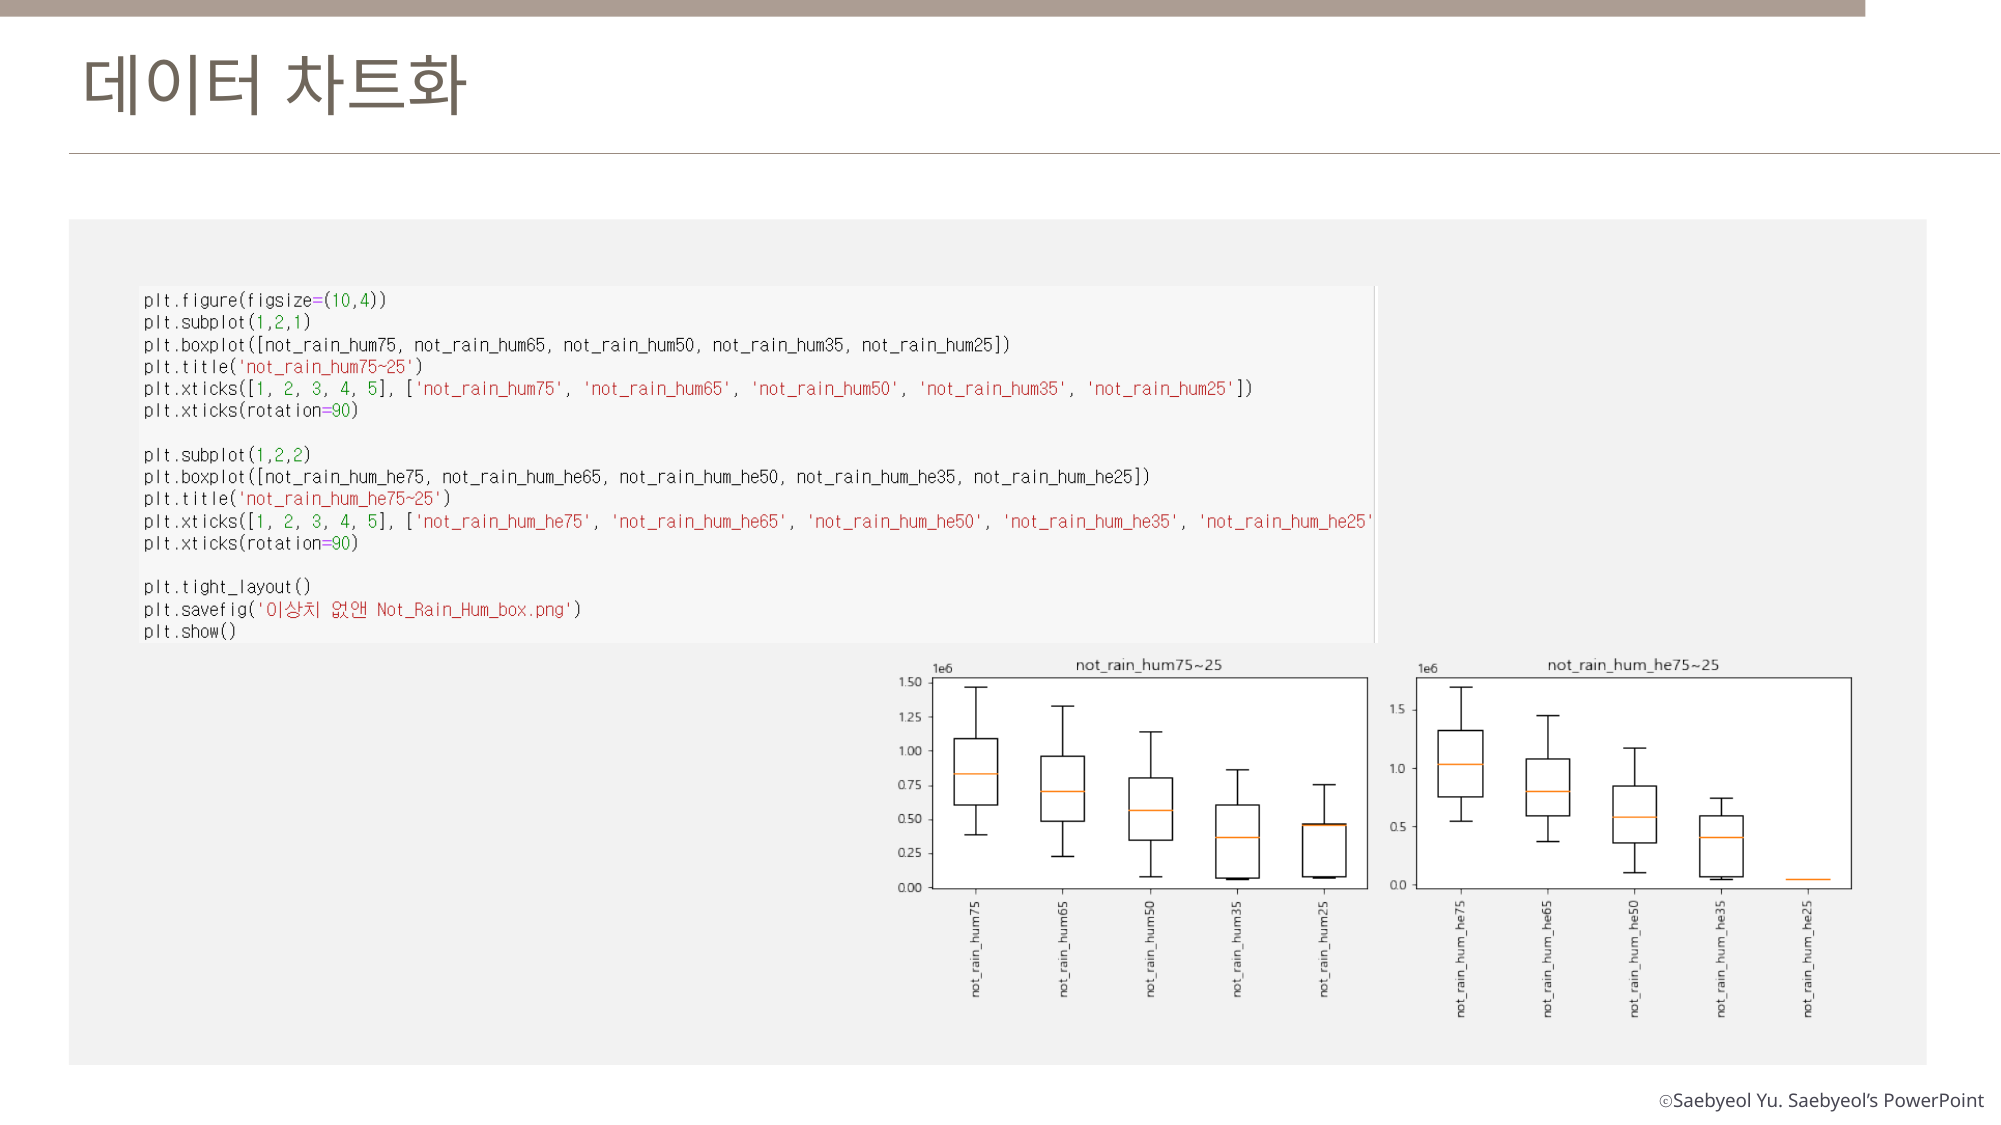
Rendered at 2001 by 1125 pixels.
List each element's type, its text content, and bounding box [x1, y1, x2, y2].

text_box [68, 218, 1928, 1066]
picture [139, 286, 1866, 1032]
text_box 데이터 차트화 [67, 36, 776, 132]
text_box [0, 0, 1866, 18]
